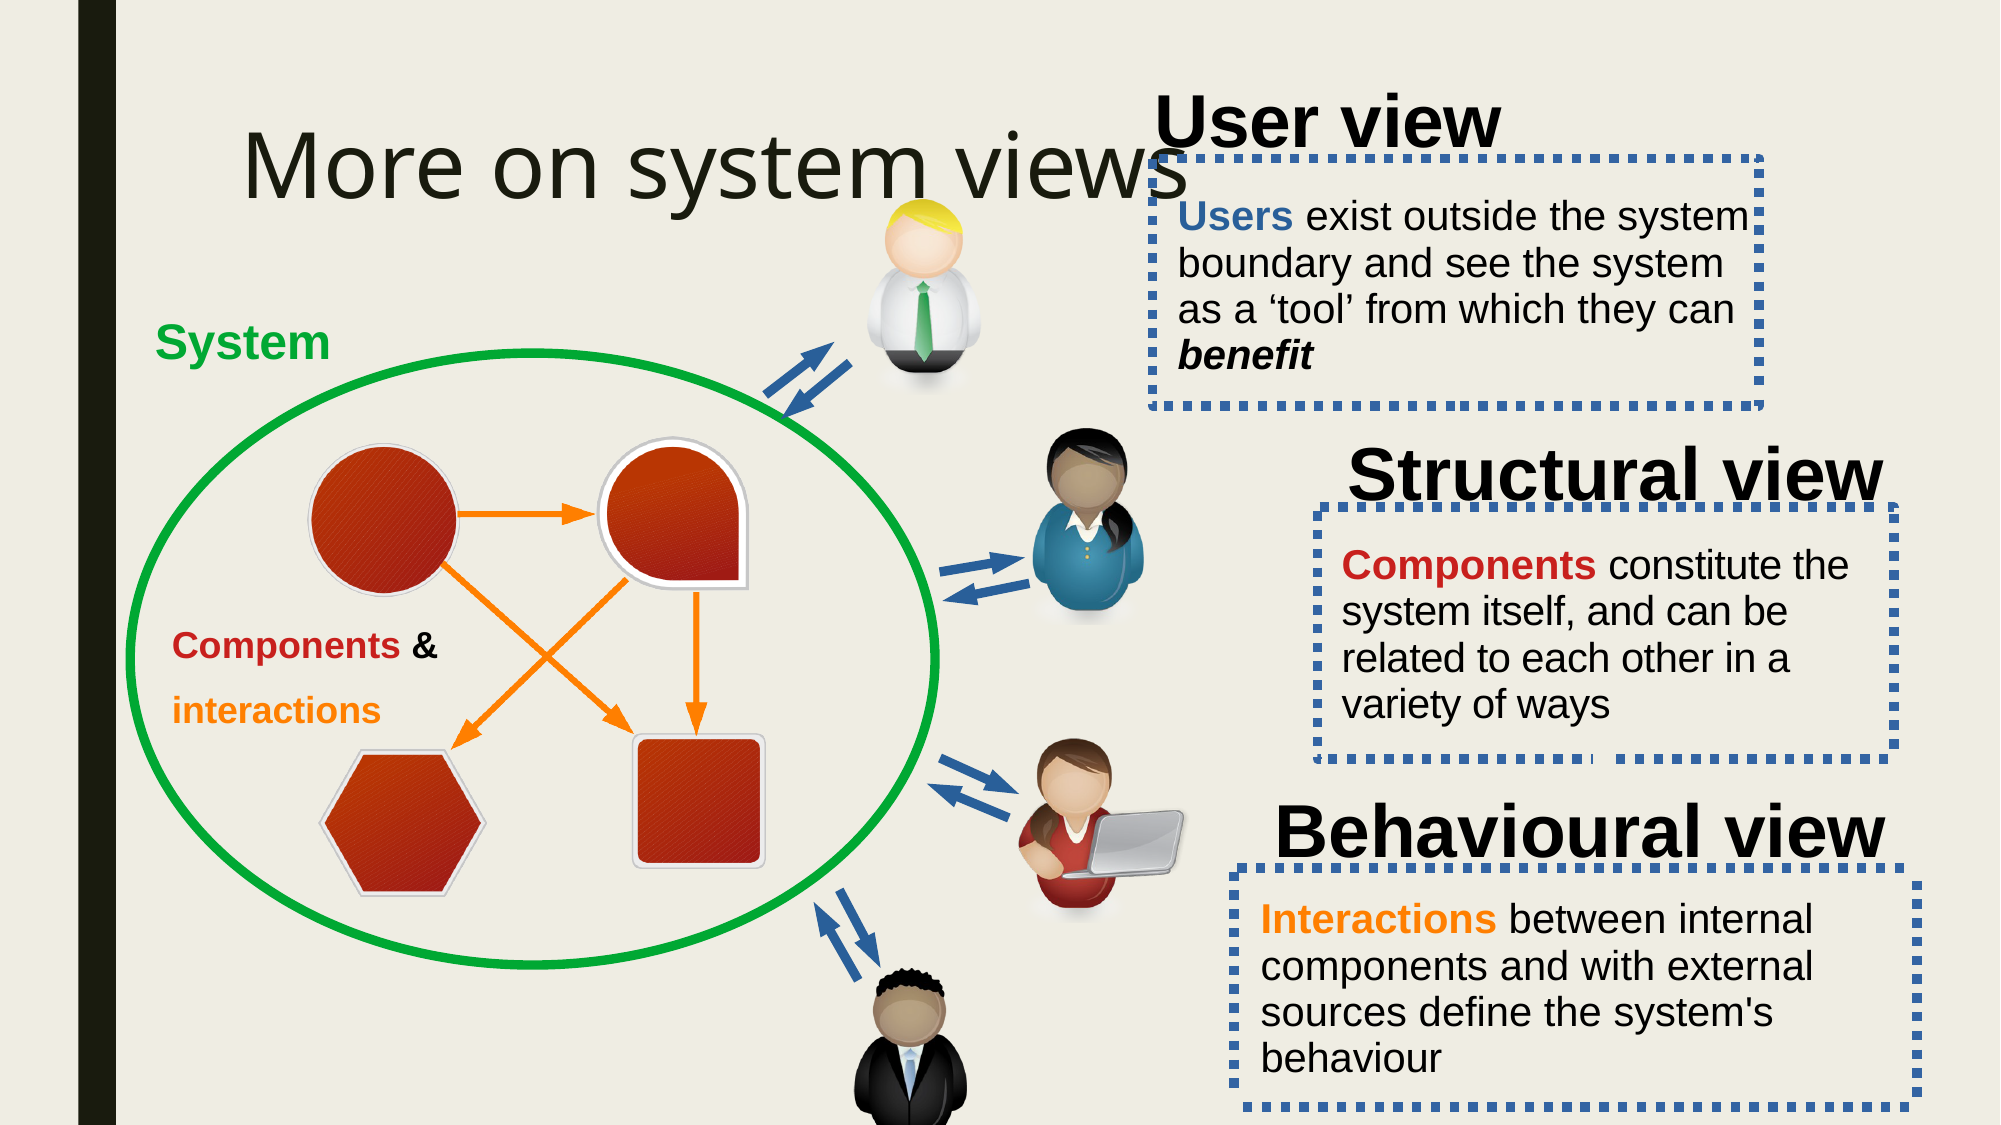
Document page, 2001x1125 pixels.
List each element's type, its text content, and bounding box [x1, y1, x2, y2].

picture [1003, 727, 1196, 923]
text_box [780, 388, 815, 420]
text_box [130, 353, 936, 966]
text_box Components & interactions [169, 592, 307, 731]
text_box [983, 769, 1003, 793]
text_box [942, 582, 979, 606]
text_box [800, 341, 835, 372]
text_box [989, 551, 1011, 575]
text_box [1152, 69, 1951, 407]
text_box [854, 932, 879, 954]
title More on system views [225, 112, 1152, 357]
text_box [926, 783, 963, 808]
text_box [1234, 780, 1918, 1108]
picture [1011, 416, 1167, 625]
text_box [1314, 423, 1898, 763]
text_box System [152, 307, 349, 370]
picture [307, 436, 766, 897]
text_box [813, 901, 841, 938]
picture [834, 954, 985, 1125]
picture [849, 183, 1002, 395]
